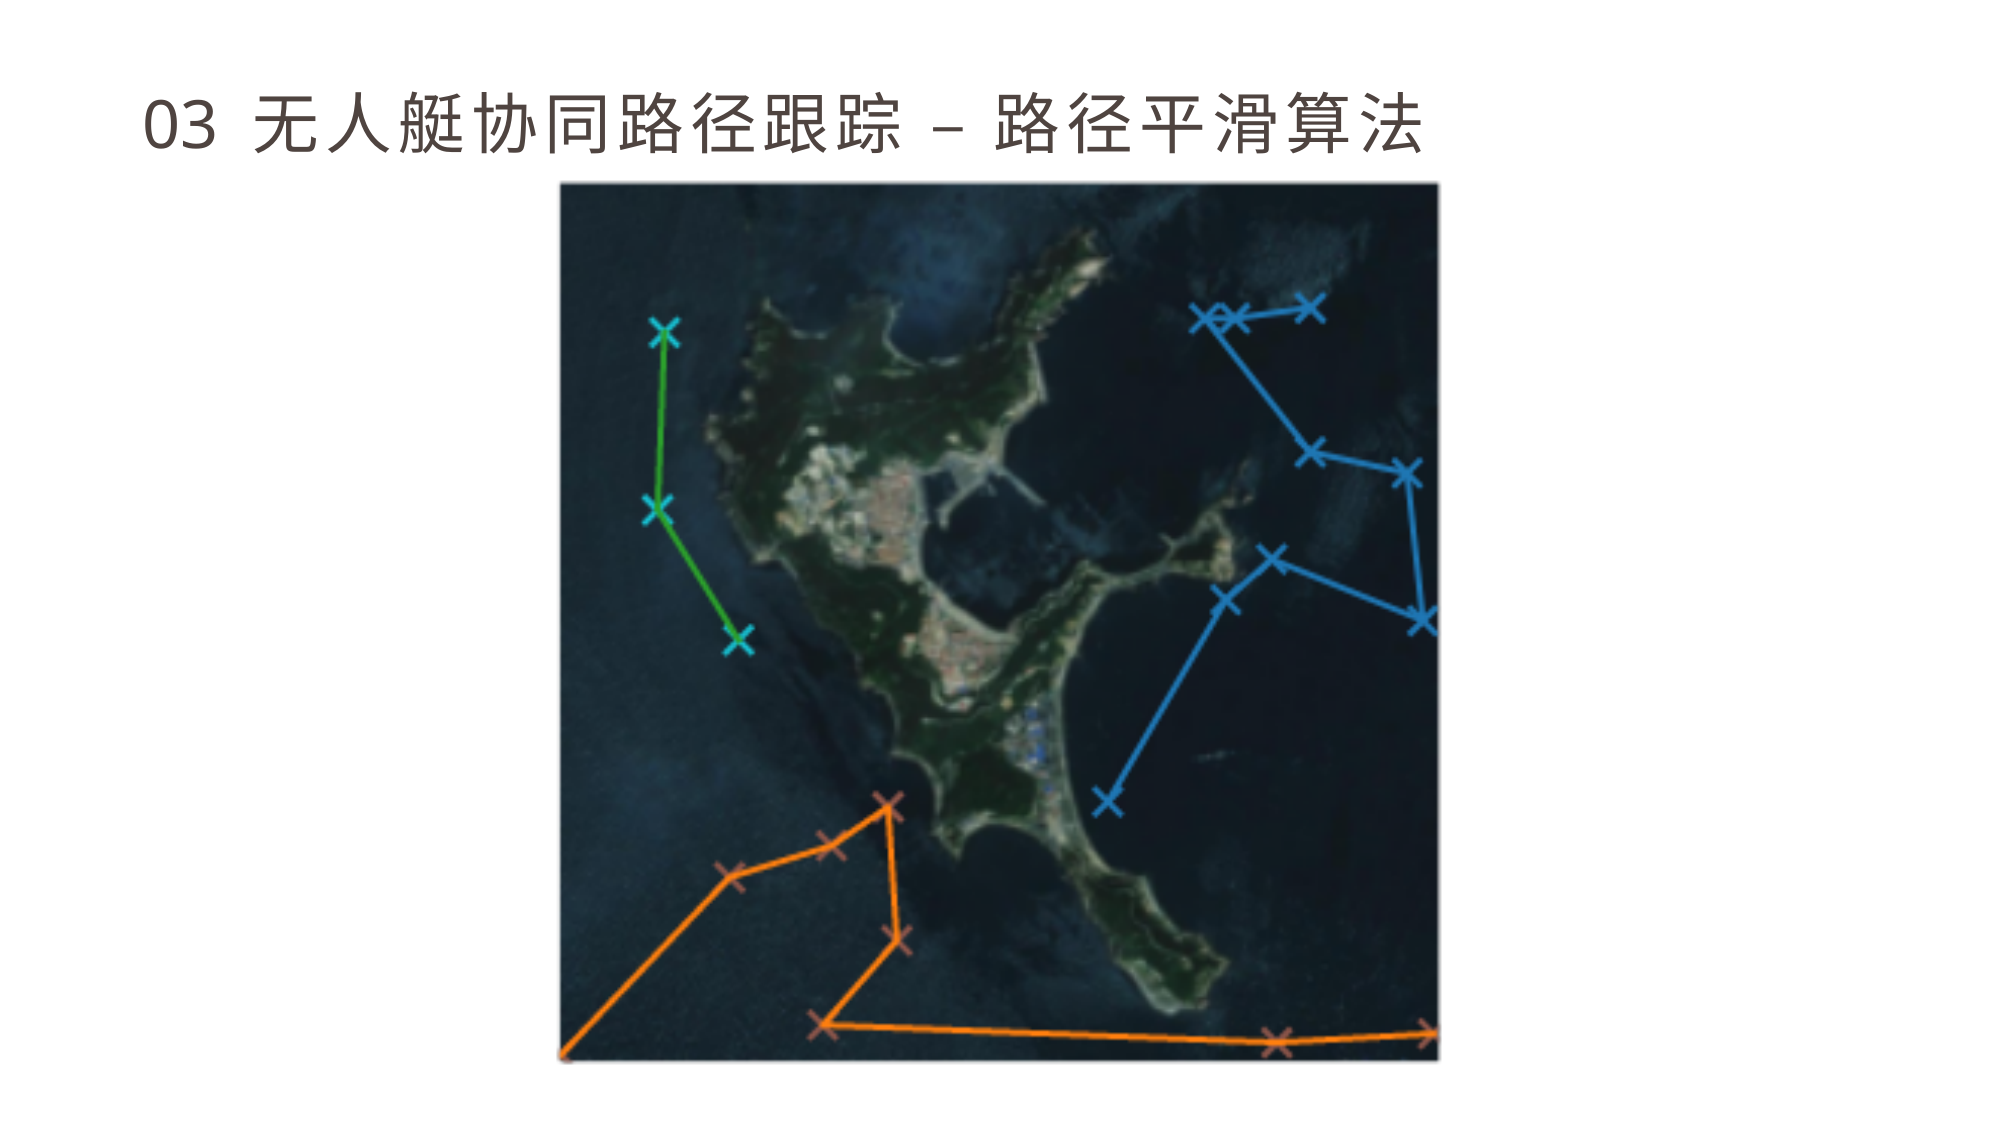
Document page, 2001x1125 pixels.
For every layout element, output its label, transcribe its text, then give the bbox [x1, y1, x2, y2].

text_box 03 无人艇协同路径跟踪 – 路径平滑算法 [127, 74, 1500, 169]
picture [531, 155, 1469, 1092]
